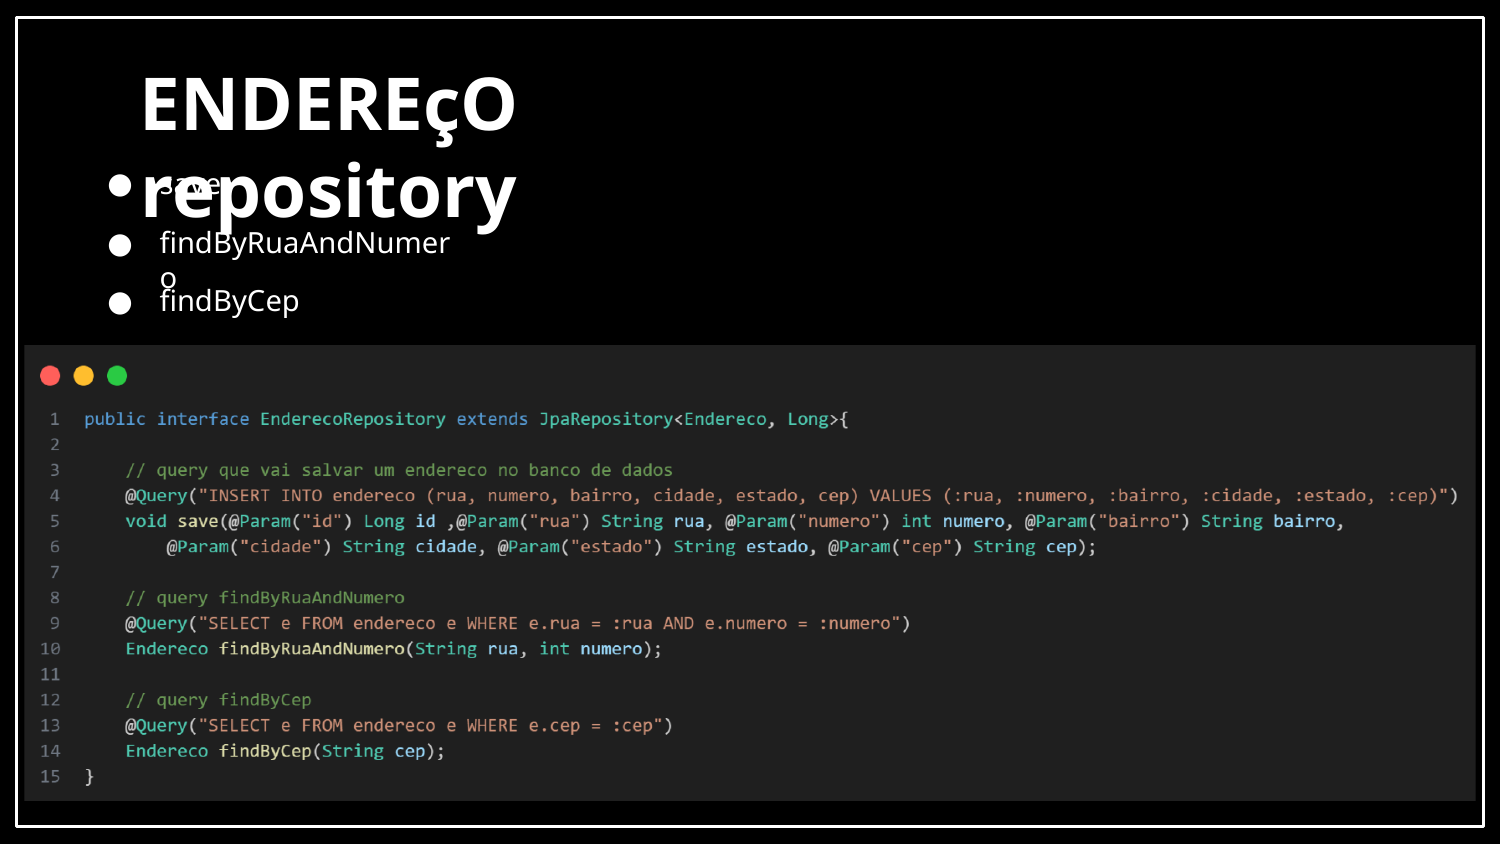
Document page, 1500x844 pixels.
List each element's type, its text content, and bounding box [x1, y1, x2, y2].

text_box ENDEREçO repository [42, 42, 617, 248]
text_box save [69, 149, 476, 209]
text_box findByCep [69, 267, 476, 333]
picture [24, 345, 1476, 801]
text_box findByRuaAndNumero [69, 209, 476, 267]
